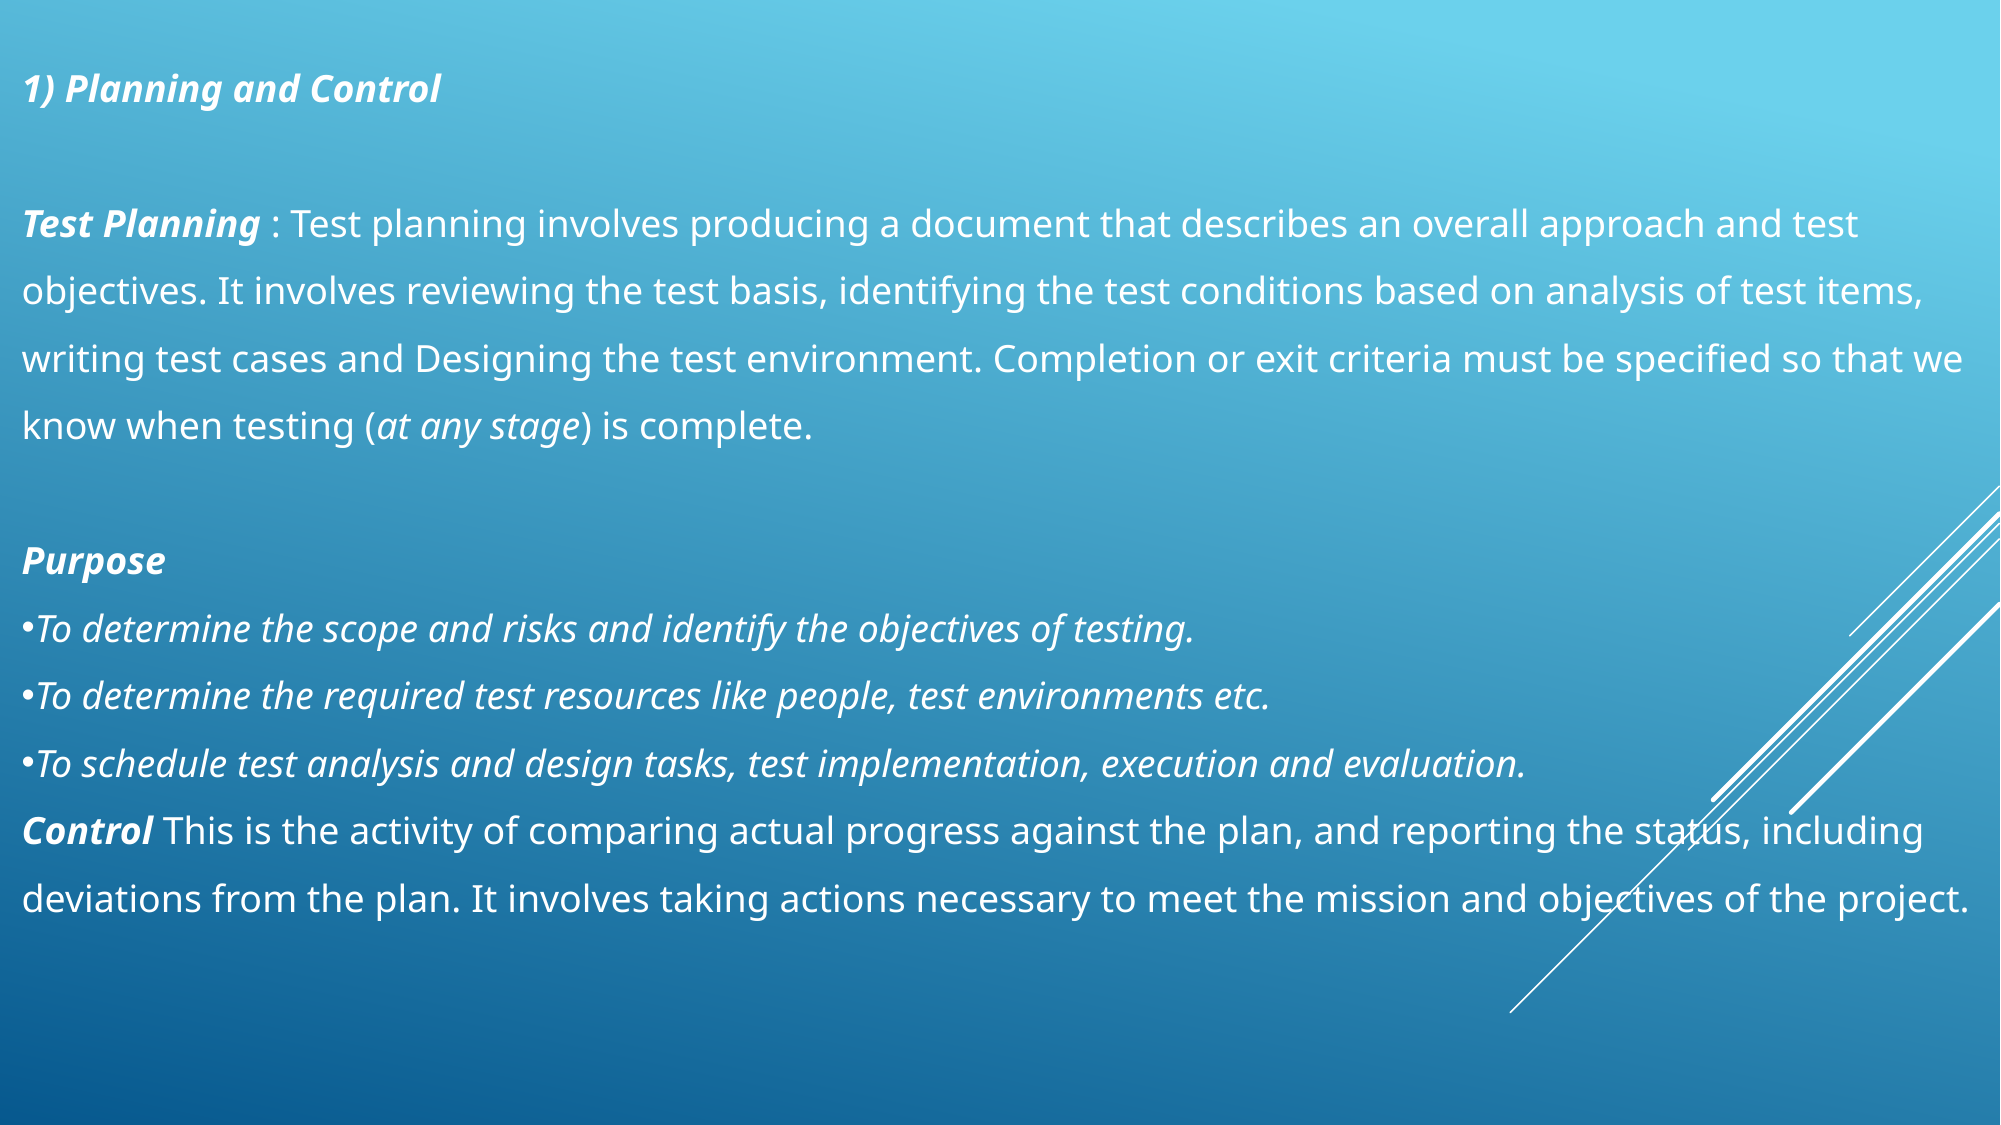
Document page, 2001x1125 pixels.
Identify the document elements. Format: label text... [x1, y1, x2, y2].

text_box 1) Planning and Control Test Planning : Test planning involves producing a document that describes an overall approach and test objectives. It involves reviewing the test basis, identifying the test conditions based on analysis of test items, writing test cases and Designing the test environment. Completion or exit criteria must be specified so that we know when testing (at any stage) is complete. Purpose To determine the scope and risks and identify the objectives of testing. To determine the required test resources like people, test environments etc. To schedule test analysis and design tasks, test implementation, execution and evaluation. Control This is the activity of comparing actual progress against the plan, and reporting the status, including deviations from the plan. It involves taking actions necessary to meet the mission and objectives of the project. [6, 34, 1994, 927]
